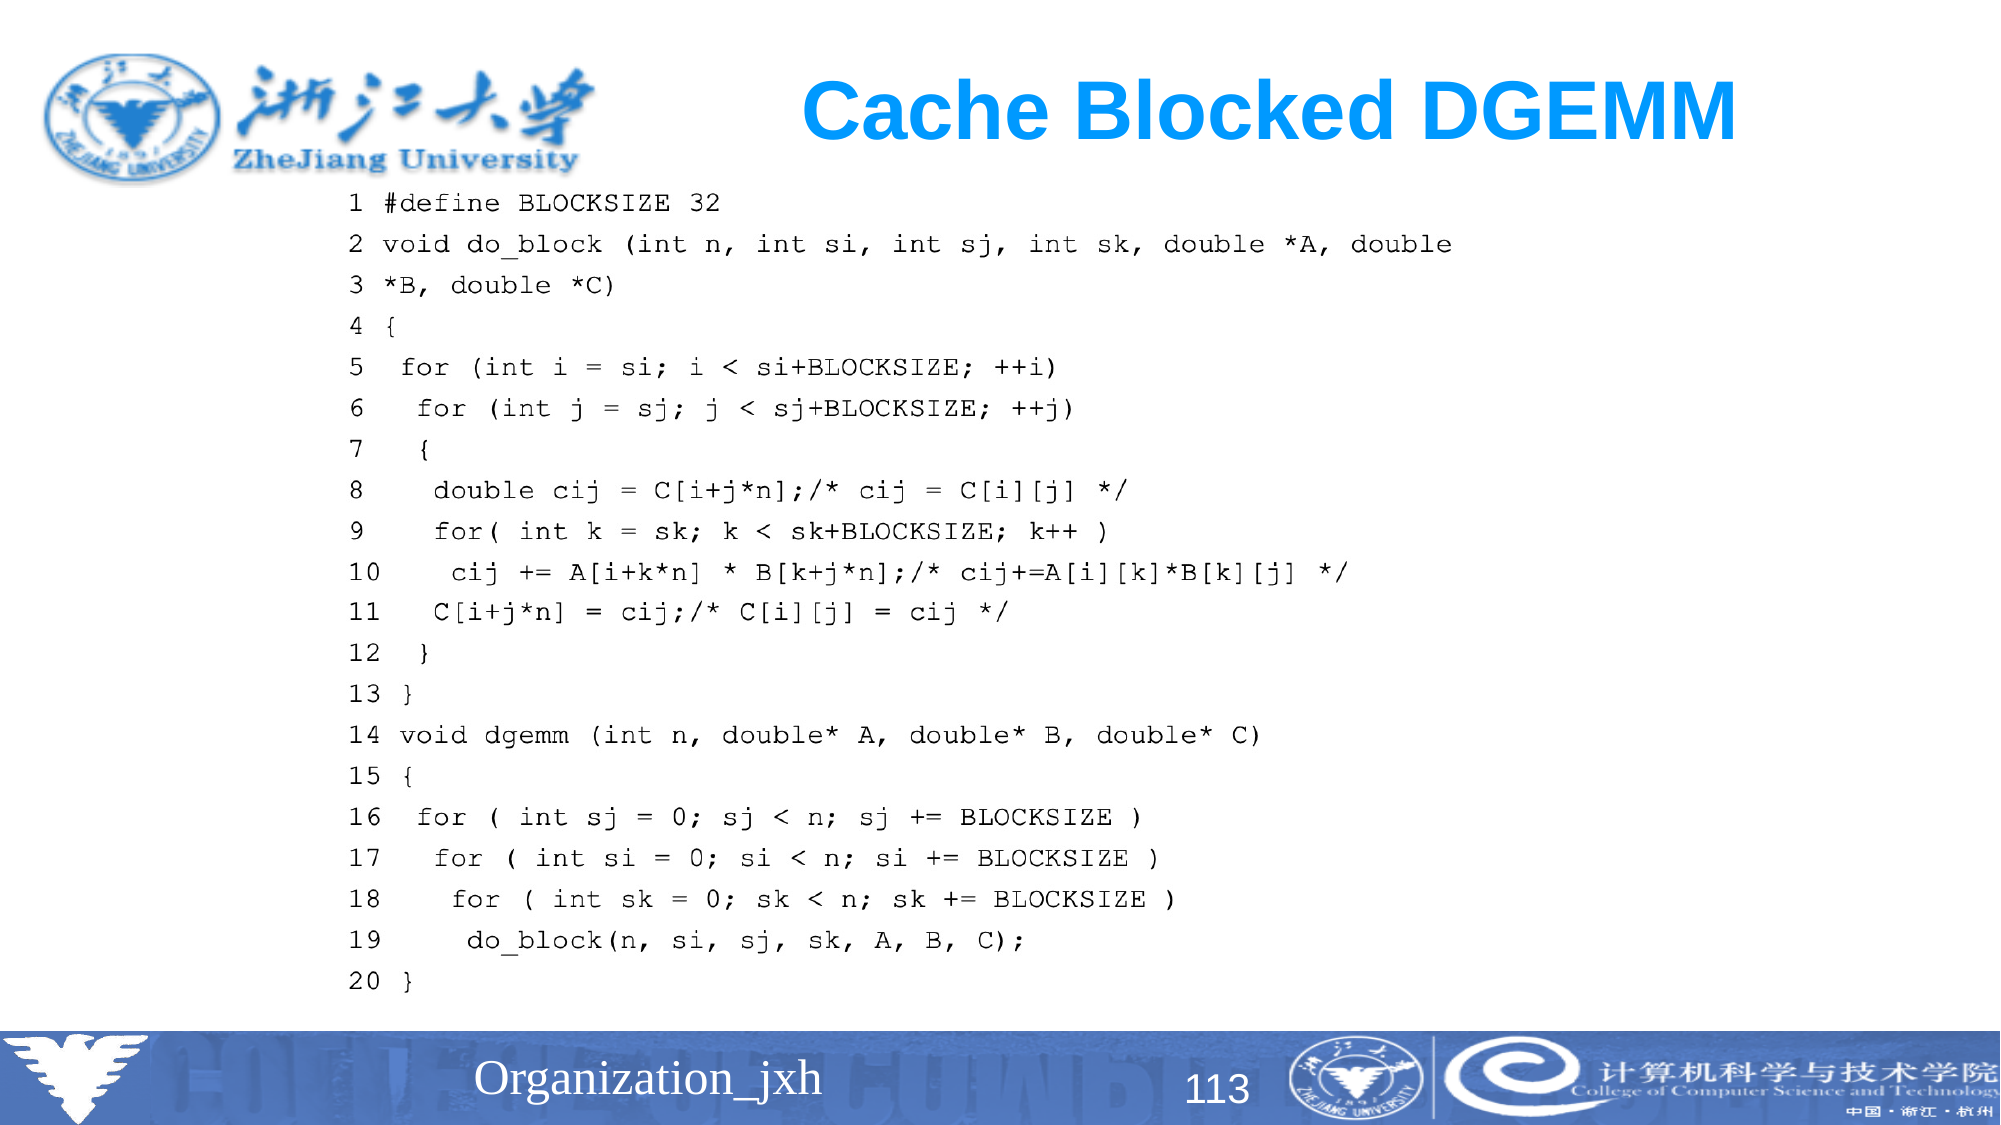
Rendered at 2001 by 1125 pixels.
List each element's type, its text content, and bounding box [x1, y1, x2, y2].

picture [0, 1031, 2000, 1125]
title Cache Blocked DGEMM [624, 13, 1916, 200]
picture [31, 46, 1552, 997]
